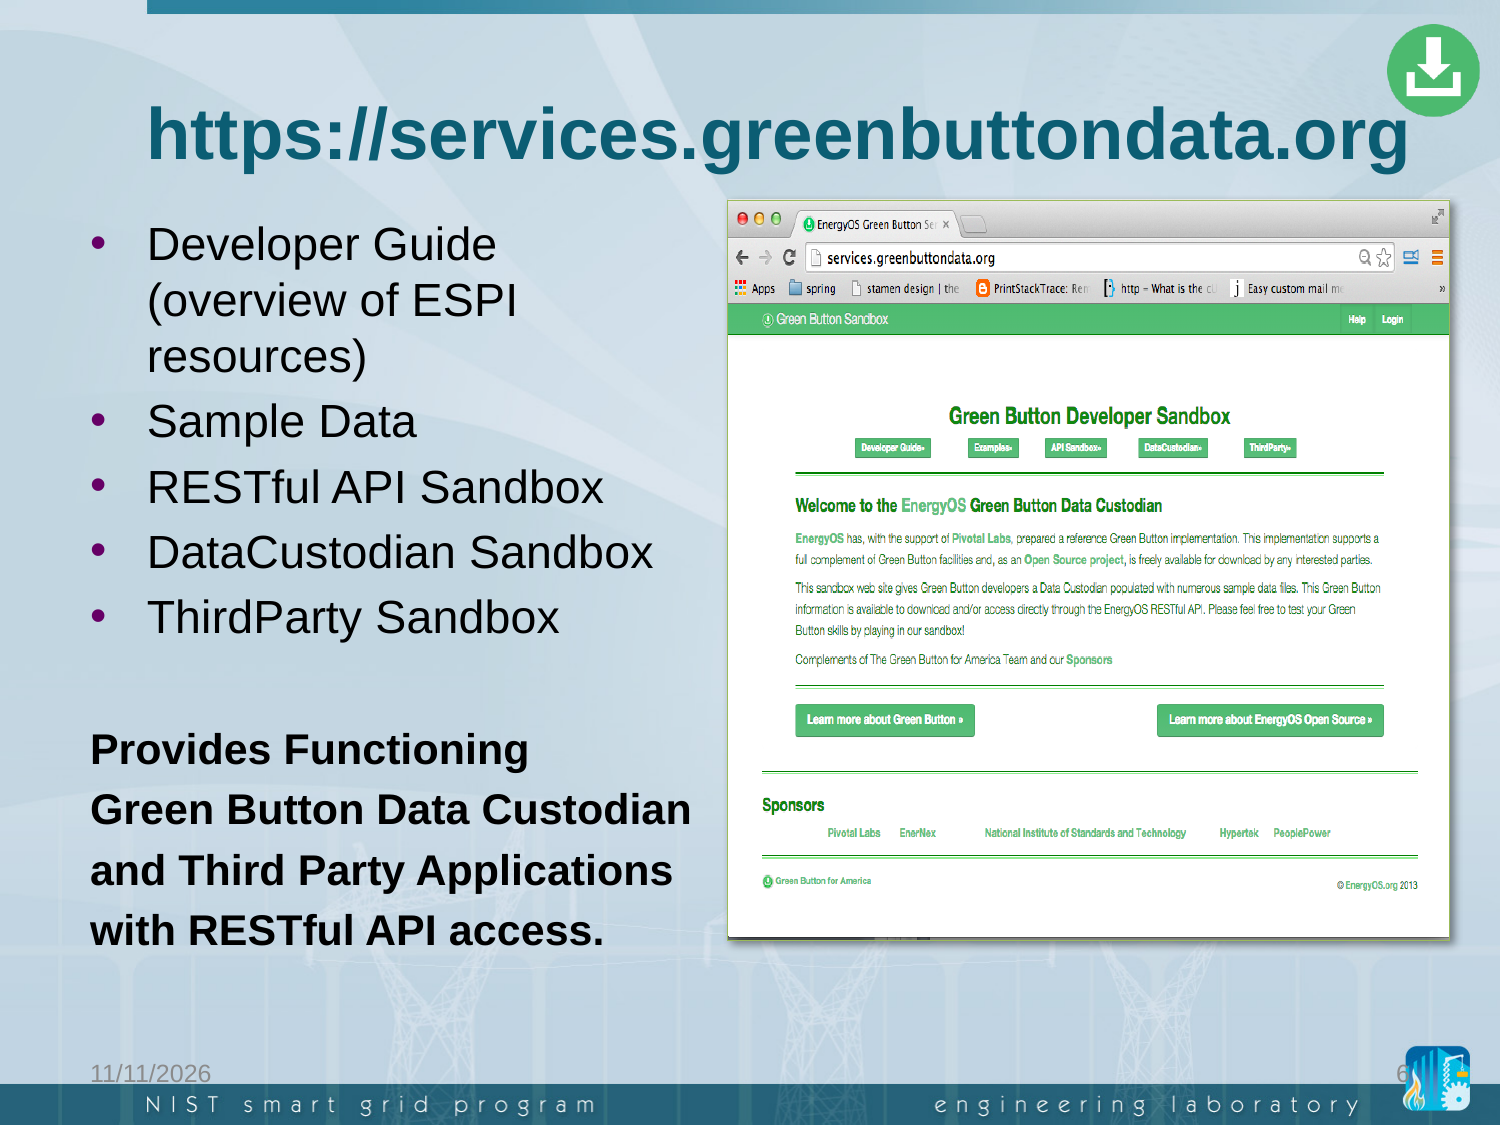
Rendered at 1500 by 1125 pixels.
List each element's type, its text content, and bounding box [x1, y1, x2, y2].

title https://services.greenbuttondata.org [131, 36, 1441, 224]
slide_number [75, 1042, 425, 1103]
slide_number 6 [1074, 1042, 1425, 1103]
picture [0, 0, 1500, 1125]
footer [512, 1042, 988, 1103]
list Developer Guide (overview of ESPI resources) Sample Data RESTful API Sandbox DataCustodian Sandbox ThirdParty Sandbox Provides Functioning Green Button Data Custodian and Third Party Applications with RESTful API access. [75, 206, 713, 971]
